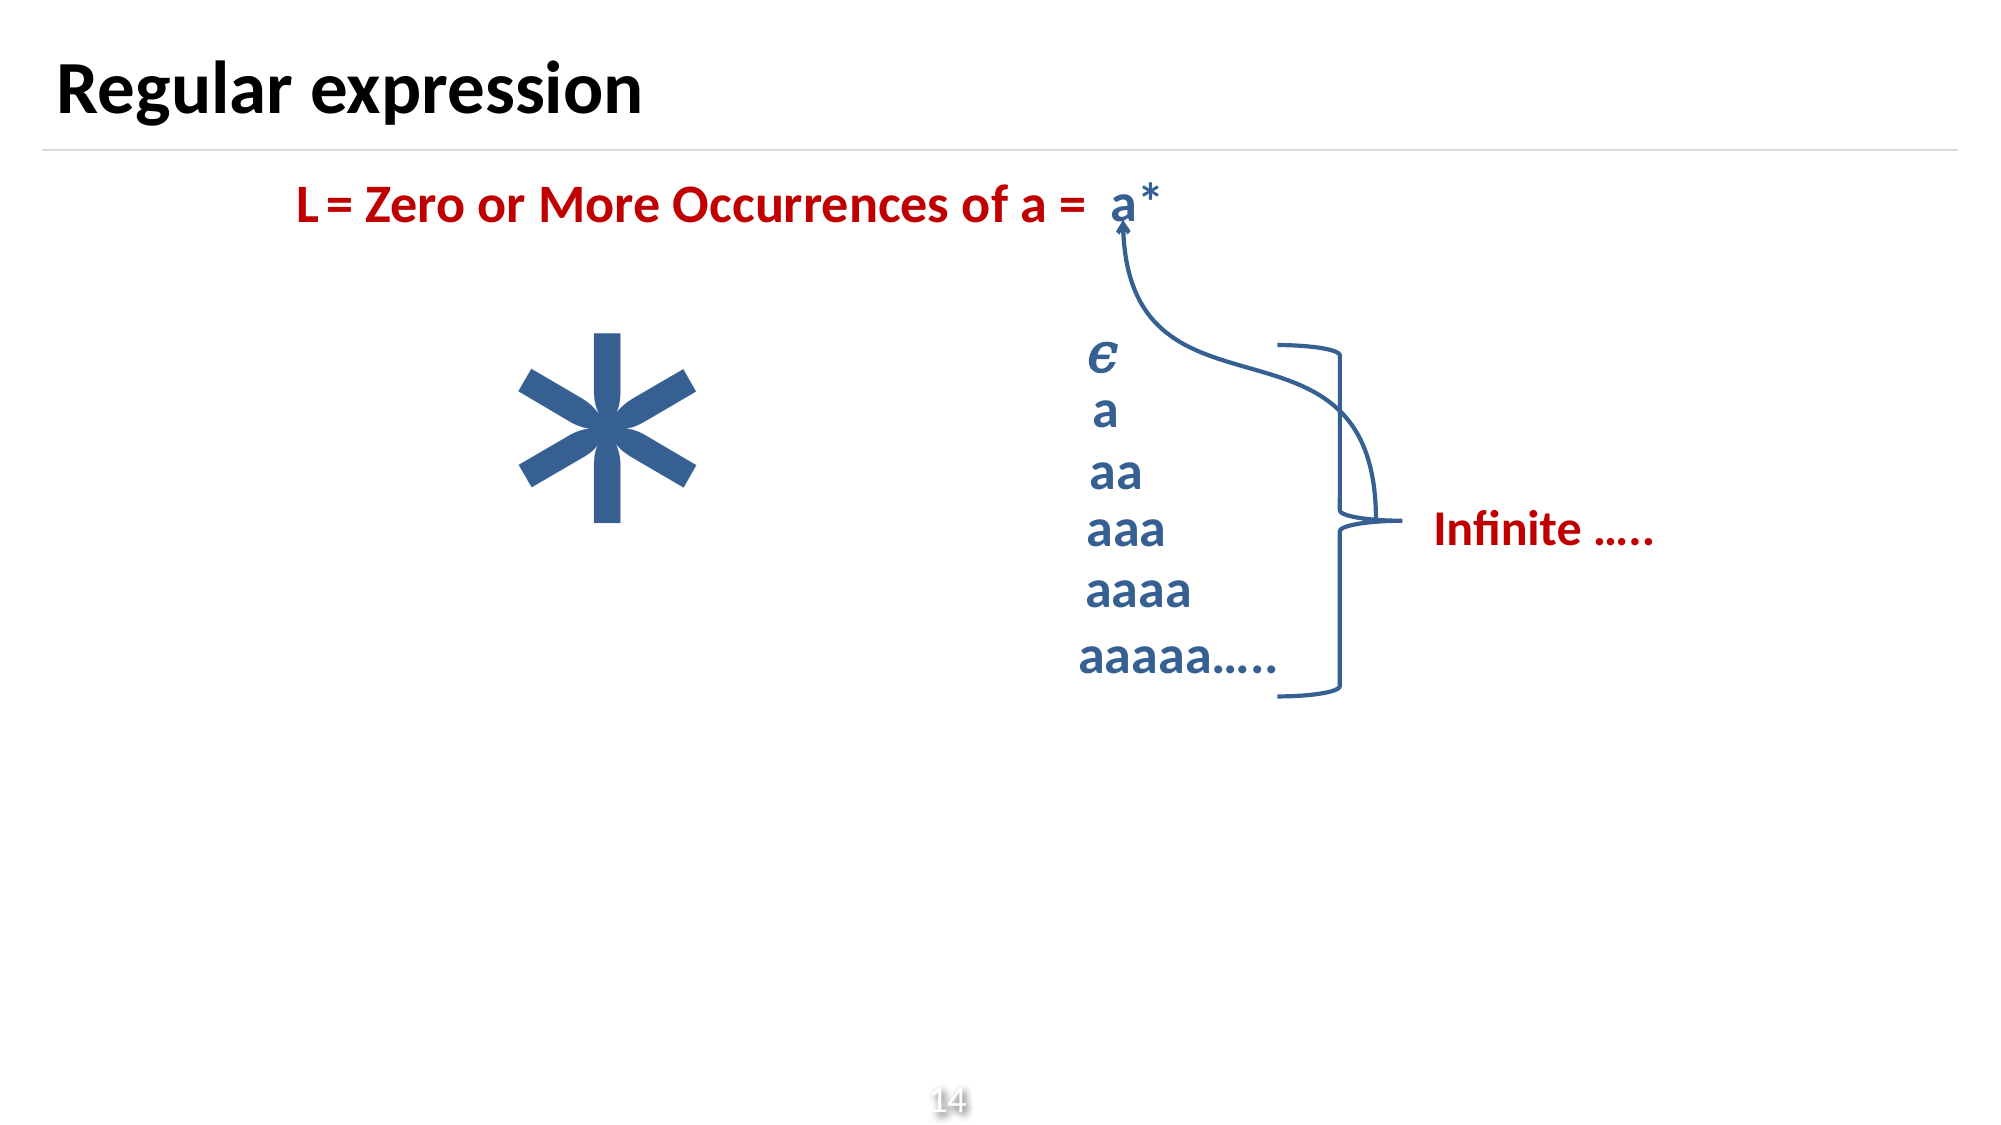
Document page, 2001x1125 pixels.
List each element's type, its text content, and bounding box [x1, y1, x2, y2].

list L = Zero or More Occurrences of a = [281, 149, 1719, 1025]
text_box a* [1077, 143, 1198, 149]
title Regular expression [41, 17, 1959, 150]
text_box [1122, 219, 1377, 521]
